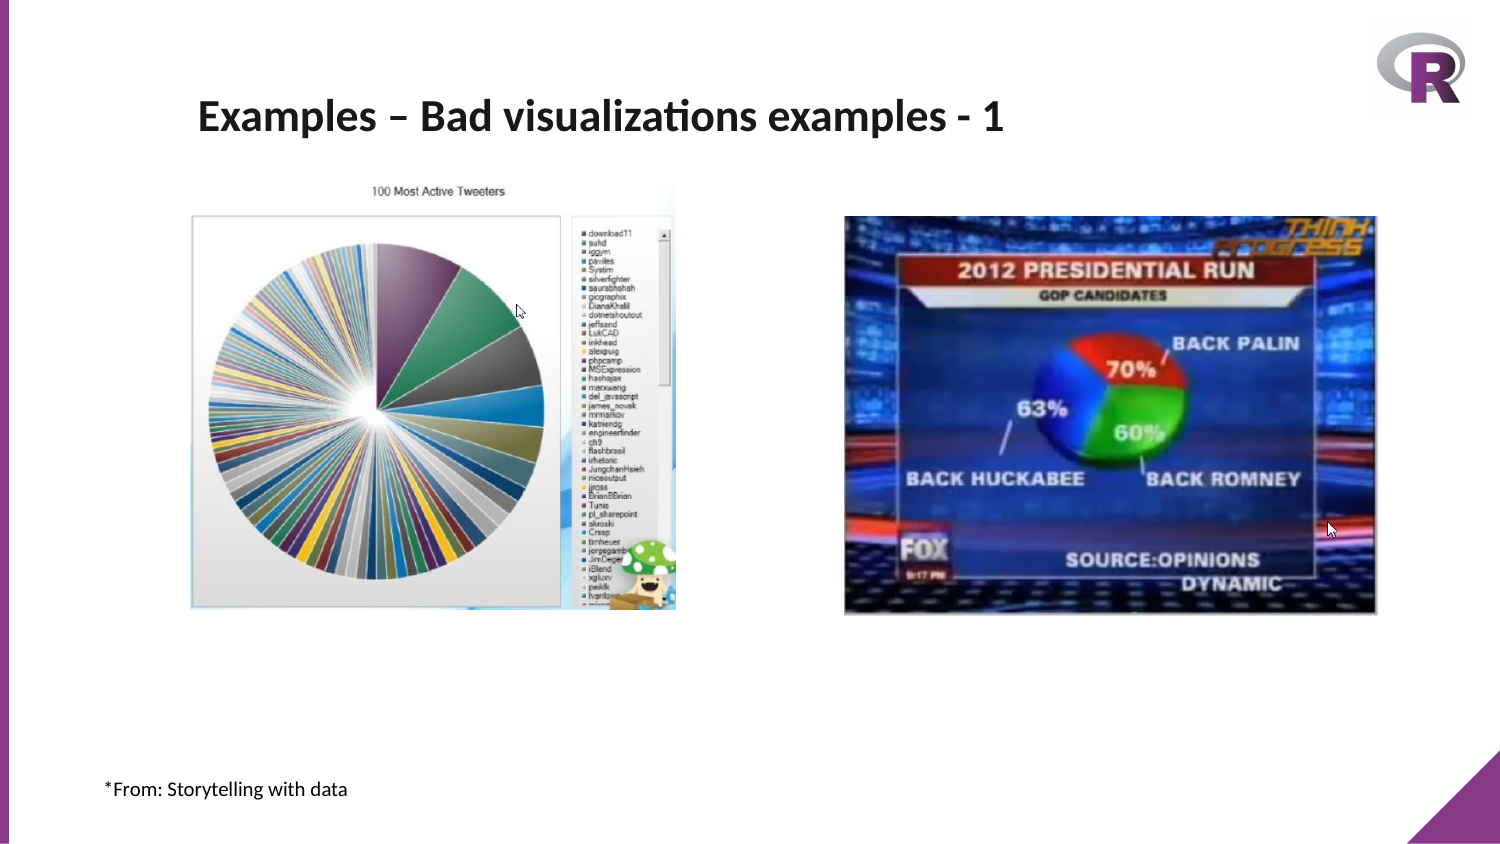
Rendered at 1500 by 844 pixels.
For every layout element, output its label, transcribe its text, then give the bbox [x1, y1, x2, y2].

picture [1367, 14, 1475, 122]
list Examples – Bad visualizations examples - 1 [183, 70, 1058, 156]
picture [771, 195, 1443, 640]
text_box *From: Storytelling with data [88, 767, 1081, 808]
picture [135, 173, 767, 632]
